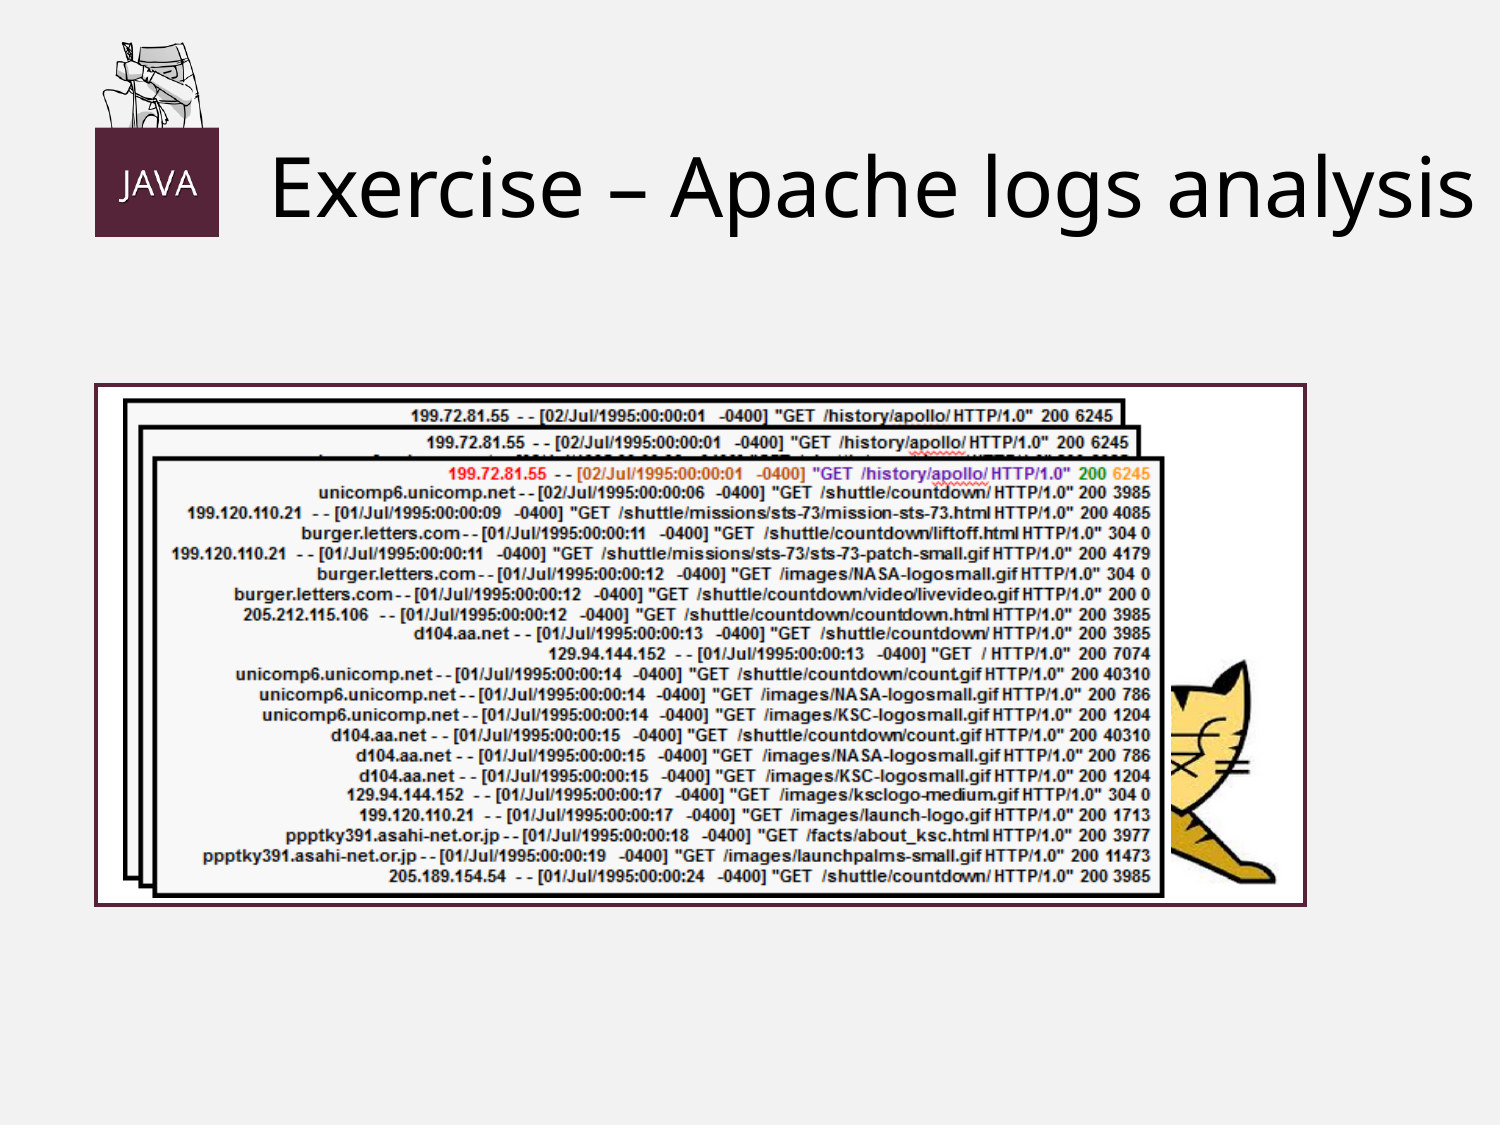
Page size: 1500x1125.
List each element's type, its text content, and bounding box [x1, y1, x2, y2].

text_box [95, 385, 1306, 905]
picture [95, 42, 219, 238]
picture [123, 396, 1281, 898]
title Exercise – Apache logs analysis [253, 90, 1500, 279]
